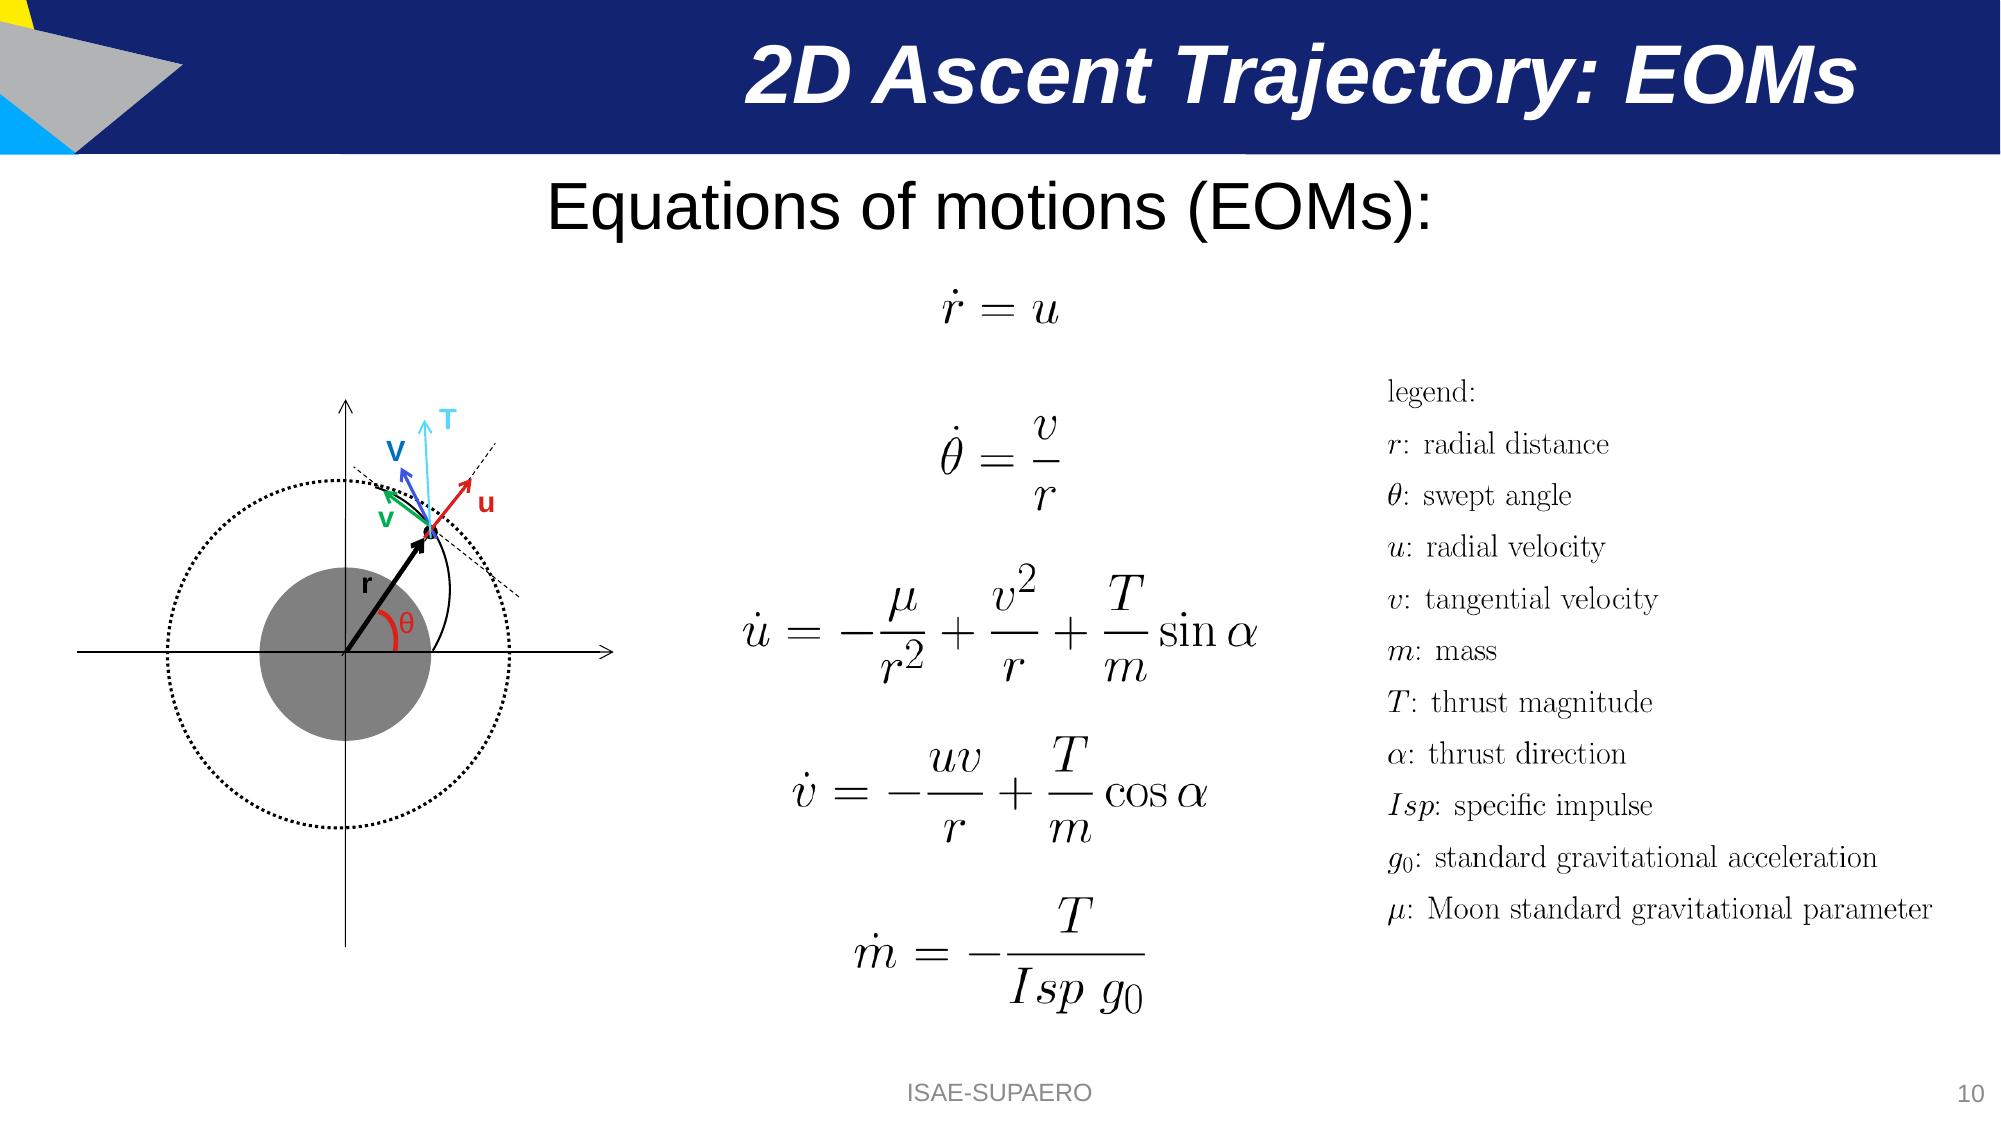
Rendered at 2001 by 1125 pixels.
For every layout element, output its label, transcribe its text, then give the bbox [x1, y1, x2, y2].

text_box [76, 392, 614, 948]
slide_number 10 [1550, 1062, 2000, 1122]
title 2D Ascent Trajectory: EOMs [107, 0, 1876, 154]
text_box Equations of motions (EOMs): [444, 164, 1556, 276]
picture [1381, 374, 1937, 930]
picture [701, 280, 1299, 1024]
footer ISAE-SUPAERO [662, 1061, 1338, 1122]
